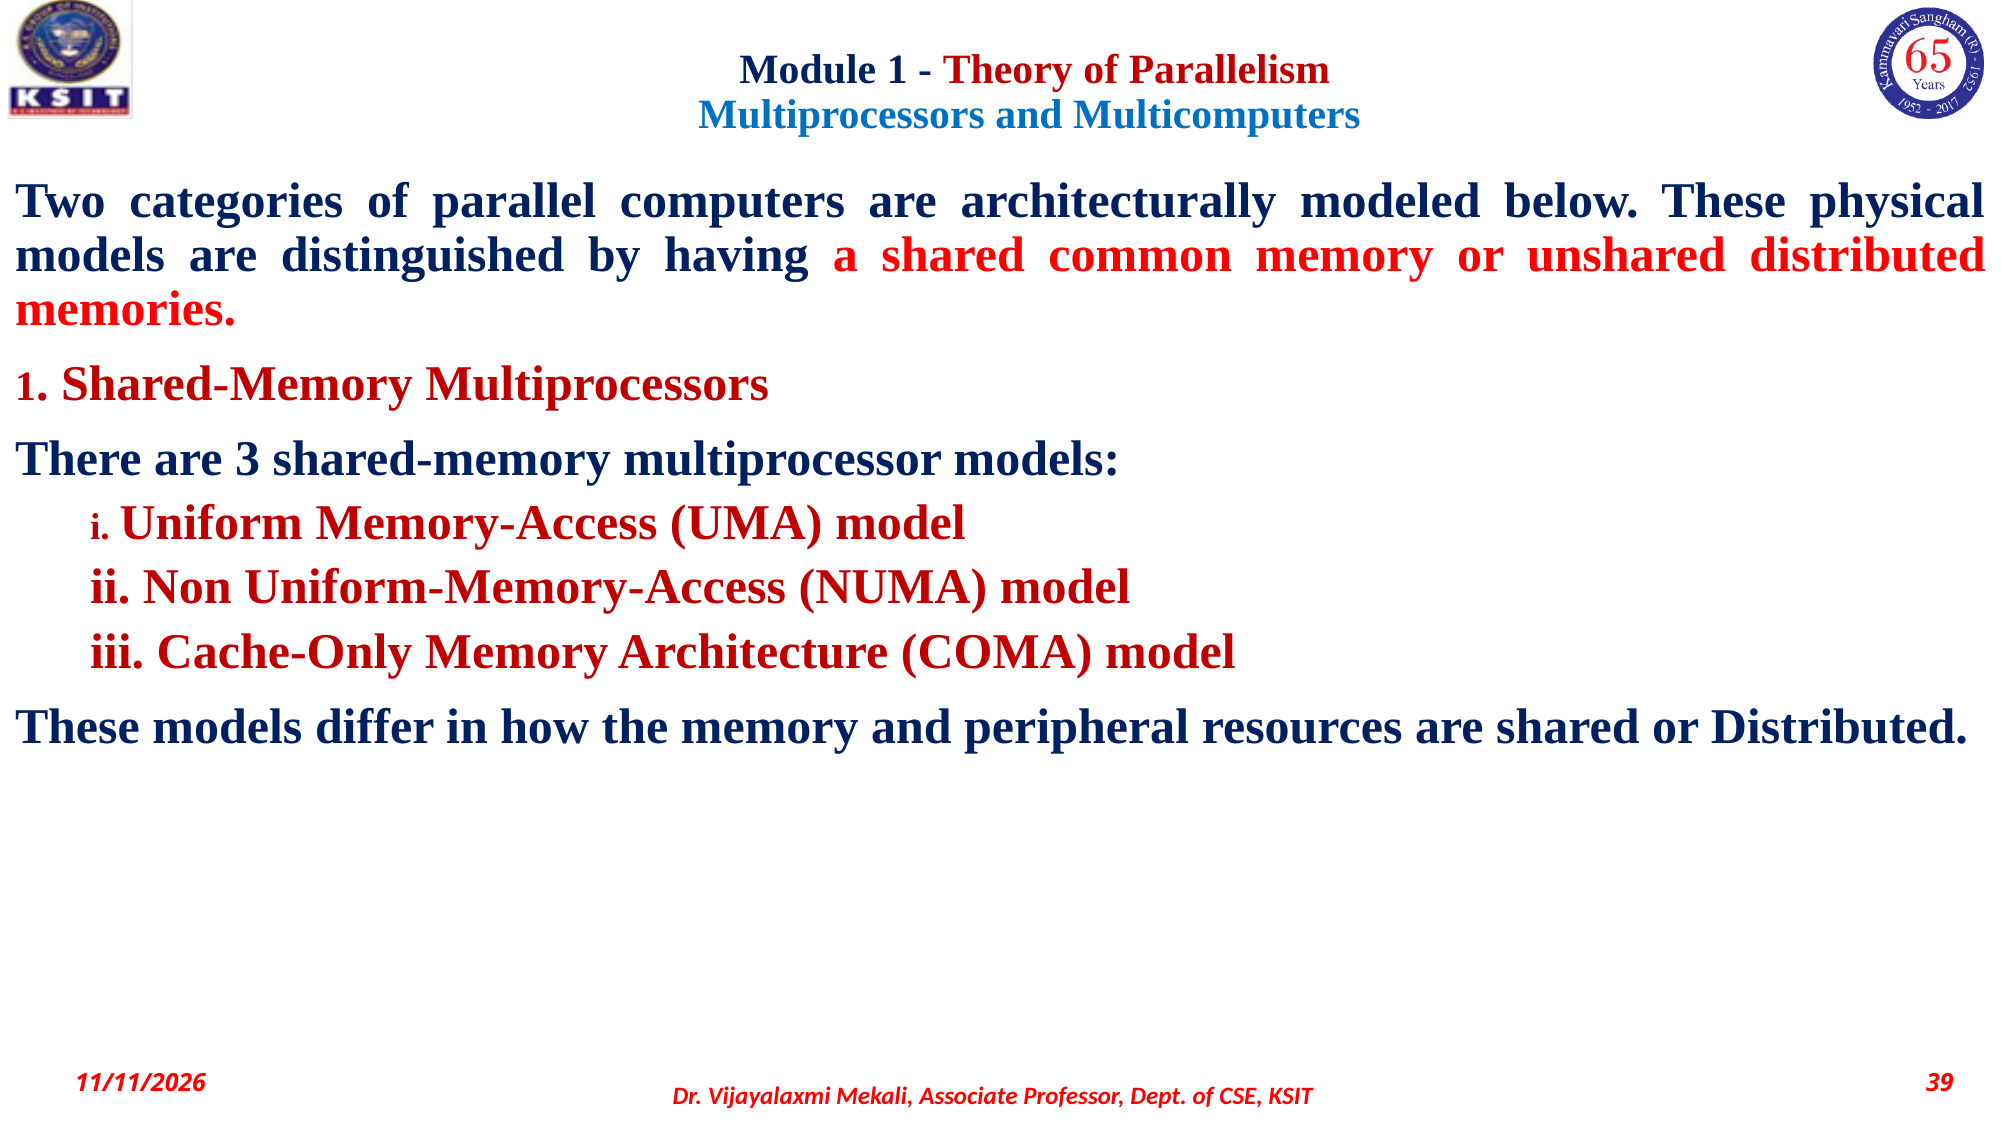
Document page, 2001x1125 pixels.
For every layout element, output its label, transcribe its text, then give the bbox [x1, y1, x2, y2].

footer Dr. Vijayalaxmi Mekali, Associate Professor, Dept. of CSE, KSIT [494, 1065, 1493, 1125]
picture [1871, 5, 1986, 121]
list Two categories of parallel computers are architecturally modeled below. These physical models are distinguished by having a shared common memory or unshared distributed memories. 1. Shared-Memory Multiprocessors There are 3 shared-memory multiprocessor models: i. Uniform Memory-Access (UMA) model ii. Non Uniform-Memory-Access (NUMA) model iii. Cache-Only Memory Architecture (COMA) model These models differ in how the memory and peripheral resources are shared or Distributed. [0, 167, 2000, 1048]
picture [7, 0, 135, 121]
slide_number 39 [1910, 1053, 2000, 1114]
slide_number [60, 1053, 511, 1114]
title Module 1 - Theory of Parallelism Multiprocessors and Multicomputers [417, 10, 1663, 121]
